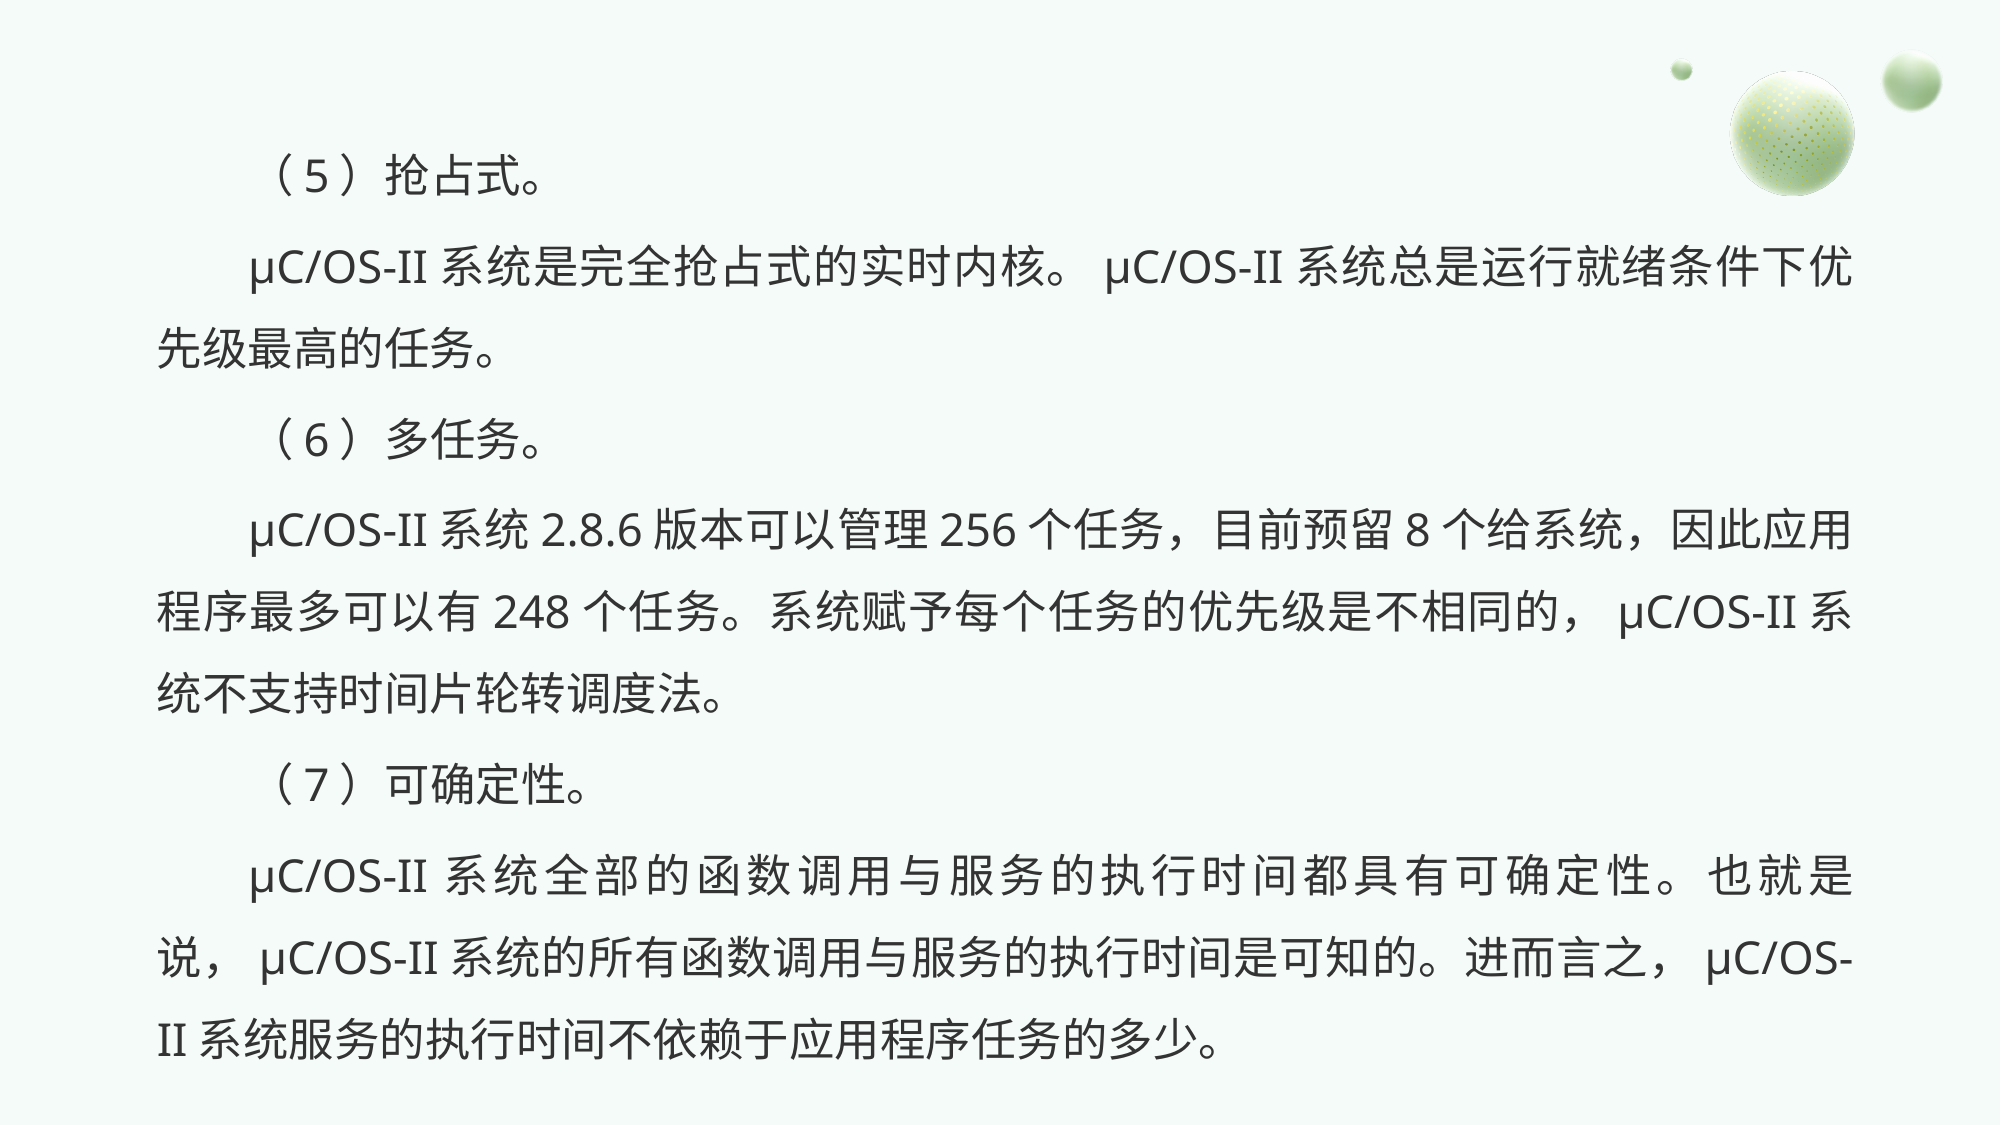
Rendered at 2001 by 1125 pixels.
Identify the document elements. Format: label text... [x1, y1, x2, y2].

picture [1670, 49, 1943, 196]
text_box （5）抢占式。 μC/OS-II系统是完全抢占式的实时内核。μC/OS-II系统总是运行就绪条件下优先级最高的任务。 （6）多任务。 μC/OS-II系统2.8.6版本可以管理256个任务，目前预留8个给系统，因此应用程序最多可以有248个任务。系统赋予每个任务的优先级是不相同的，μC/OS-II系统不支持时间片轮转调度法。 （7）可确定性。 μC/OS-II系统全部的函数调用与服务的执行时间都具有可确定性。也就是说，μC/OS-II系统的所有函数调用与服务的执行时间是可知的。进而言之，μC/OS-II系统服务的执行时间不依赖于应用程序任务的多少。 [141, 112, 1869, 1080]
